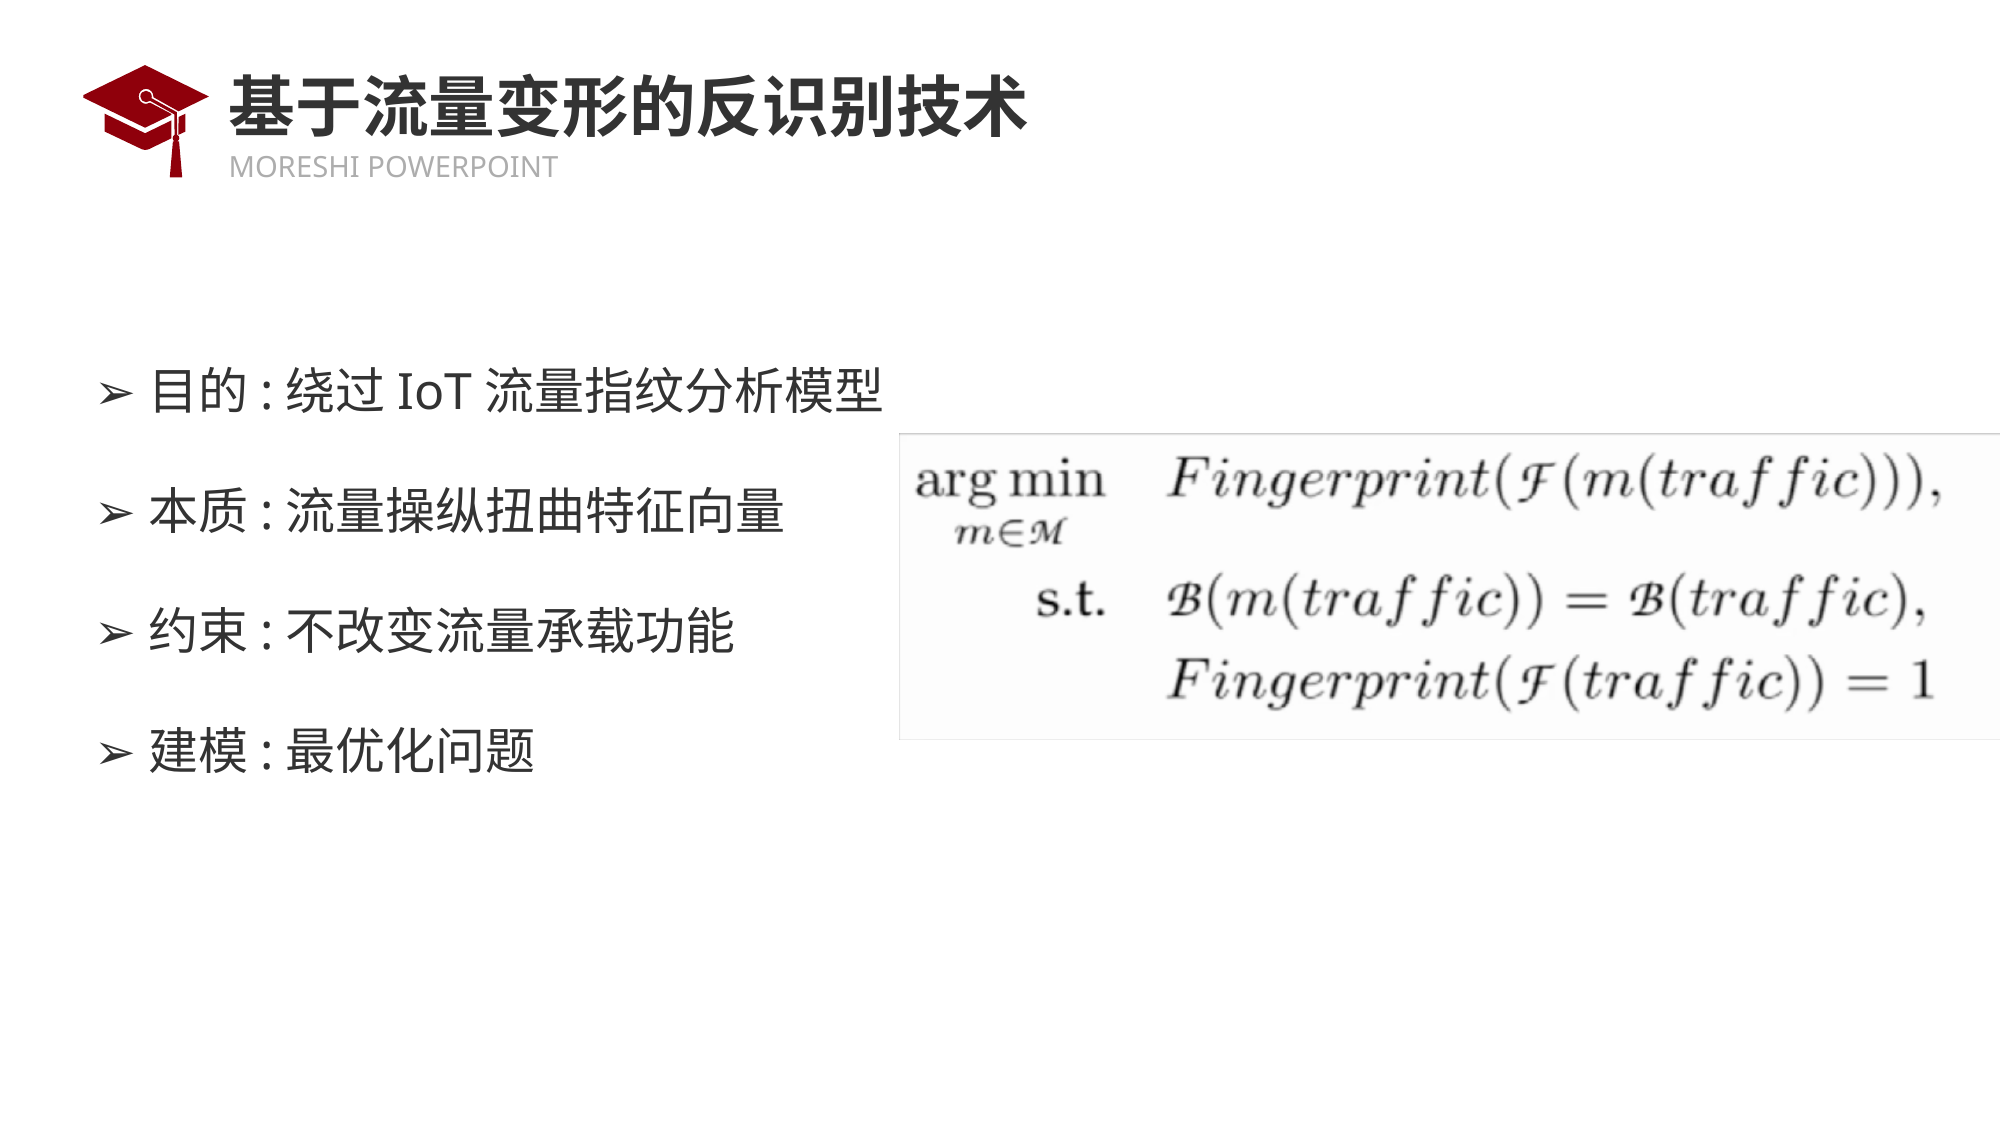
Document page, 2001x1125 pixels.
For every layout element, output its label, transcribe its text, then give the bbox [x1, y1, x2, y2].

text_box ➢目的:绕过IoT流量指纹分析模型 ➢本质:流量操纵扭曲特征向量 ➢约束:不改变流量承载功能 ➢建模:最优化问题 [79, 292, 969, 787]
title 基于流量变形的反识别技术 [213, 55, 1862, 165]
picture [899, 433, 2000, 740]
